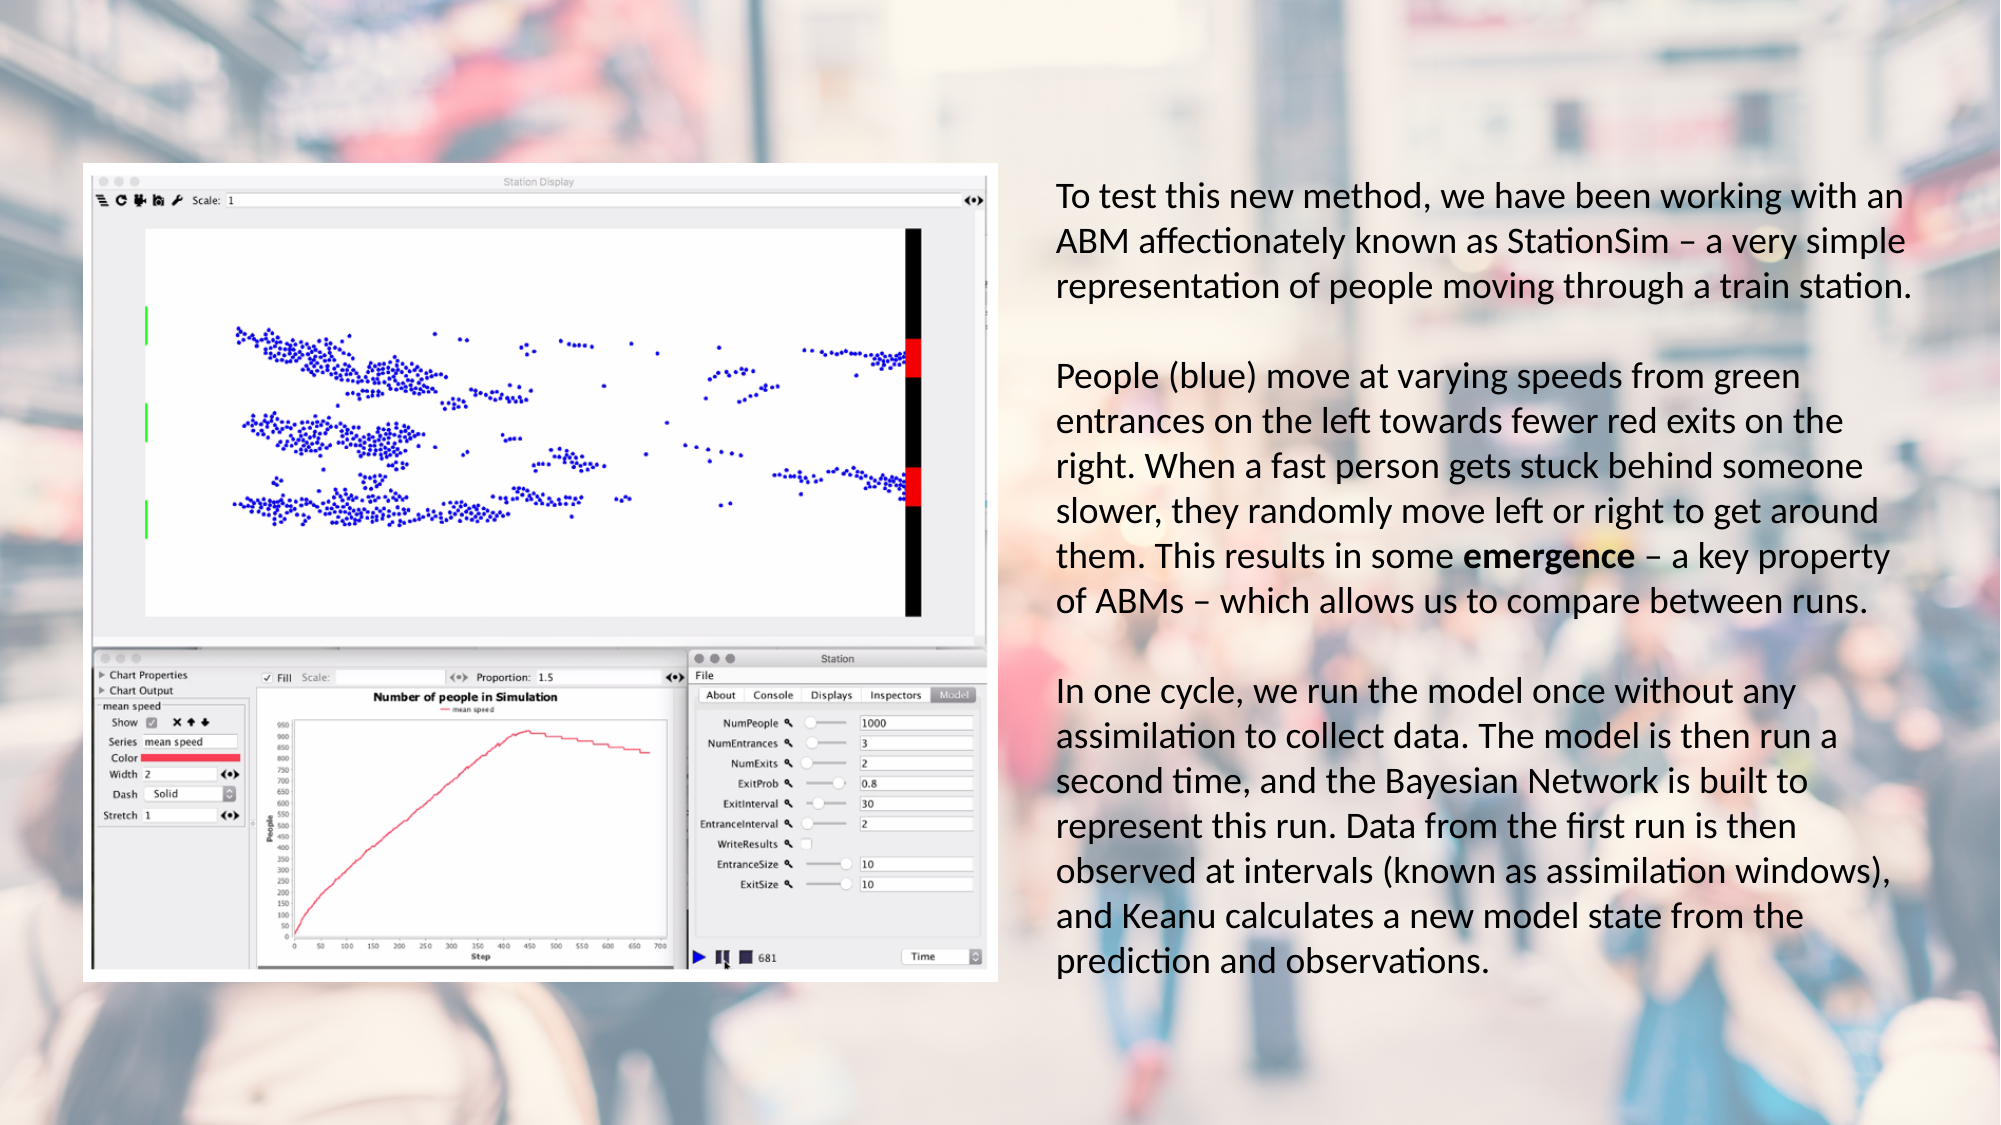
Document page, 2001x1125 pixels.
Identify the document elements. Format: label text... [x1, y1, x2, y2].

text_box To test this new method, we have been working with an ABM affectionately known as StationSim – a very simple representation of people moving through a train station. People (blue) move at varying speeds from green entrances on the left towards fewer red exits on the right. When a fast person gets stuck behind someone slower, they randomly move left or right to get around them. This results in some emergence – a key property of ABMs – which allows us to compare between runs. In one cycle, we run the model once without any assimilation to collect data. The model is then run a second time, and the Bayesian Network is built to represent this run. Data from the first run is then observed at intervals (known as assimilation windows), and Keanu calculates a new model state from the prediction and observations. [1041, 163, 1938, 989]
picture [83, 163, 998, 982]
